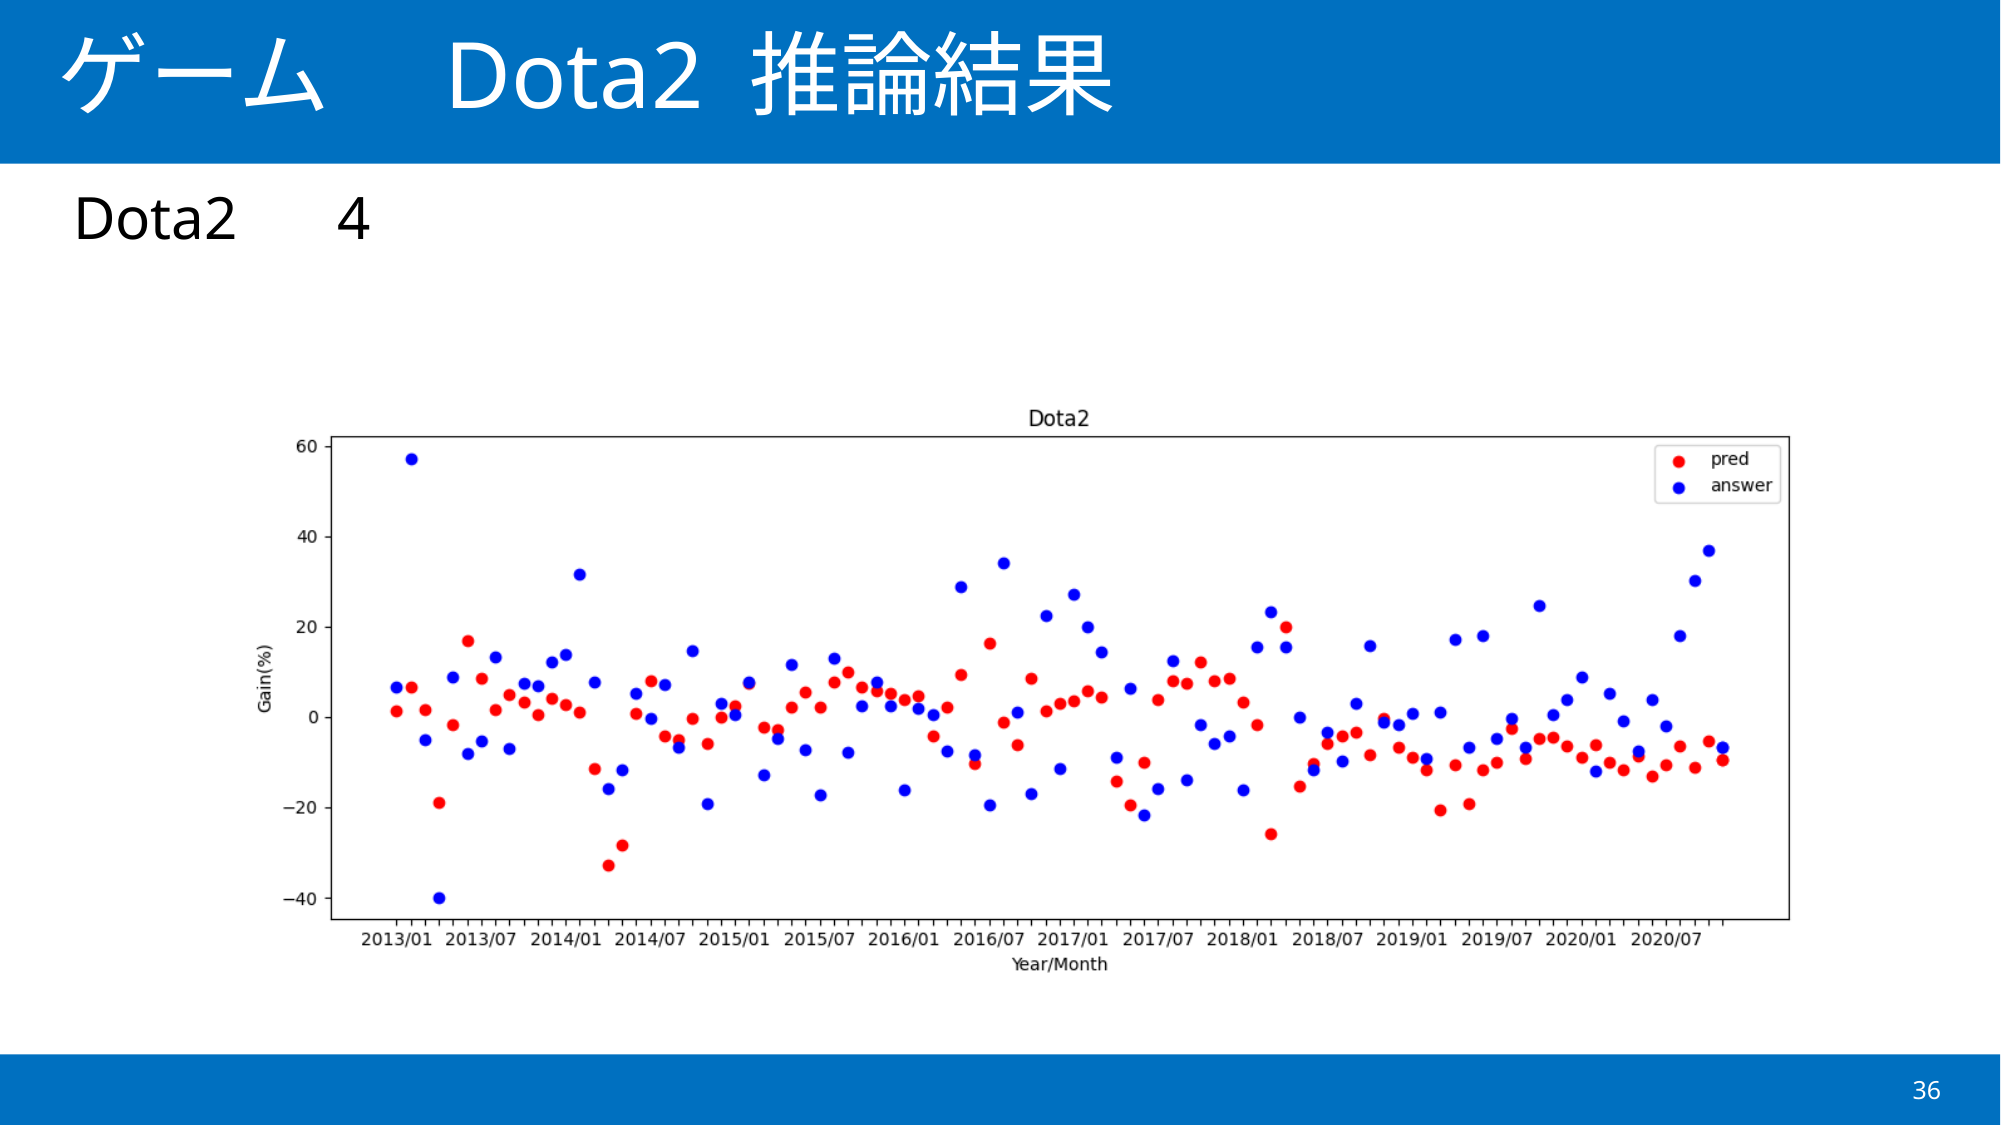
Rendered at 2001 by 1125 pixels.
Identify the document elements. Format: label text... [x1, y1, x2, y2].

picture [95, 361, 1977, 988]
slide_number 36 [1506, 1061, 1957, 1122]
